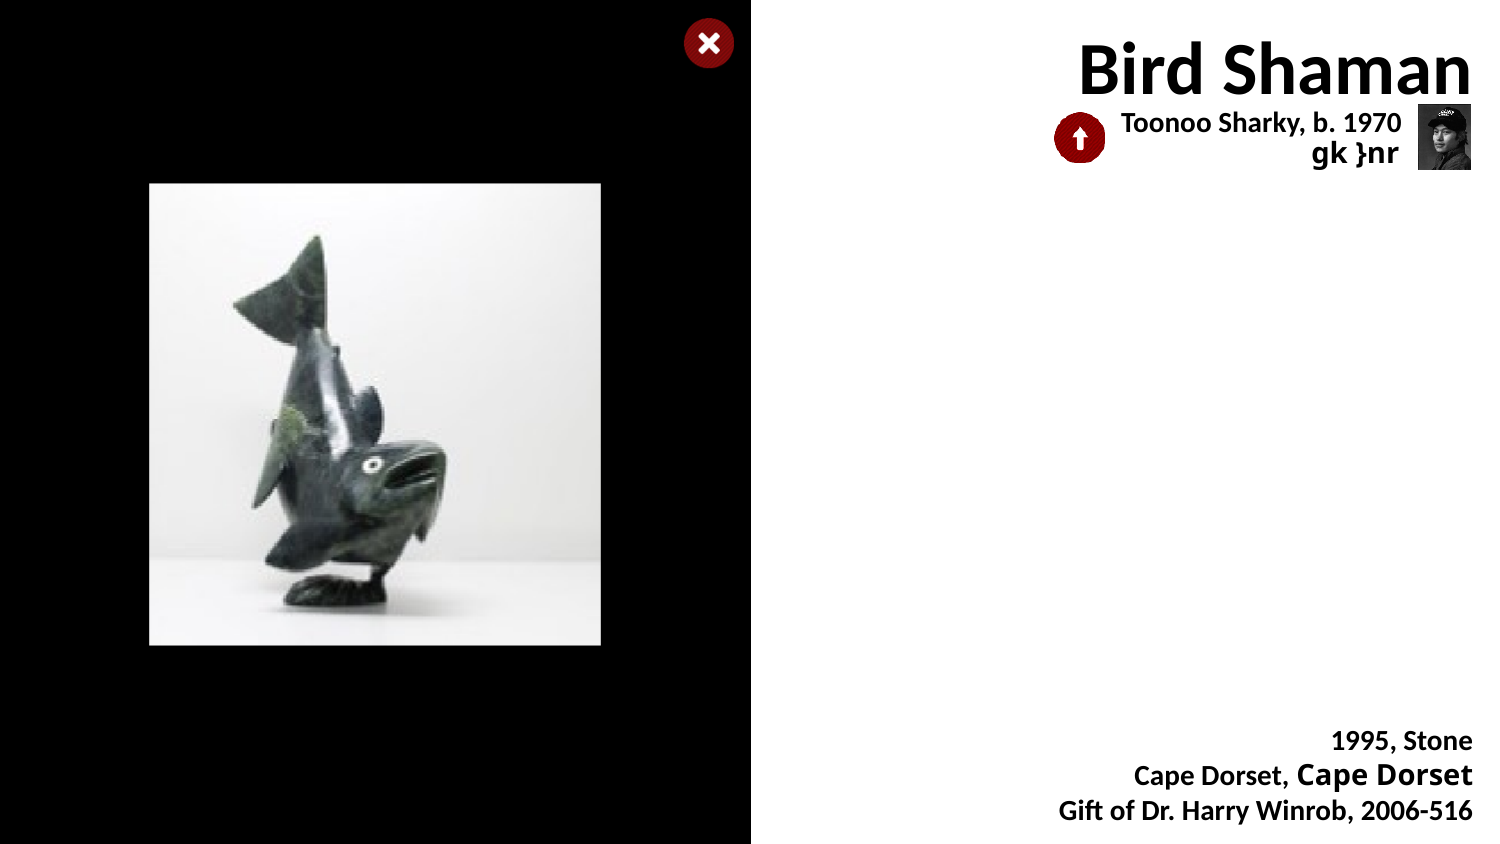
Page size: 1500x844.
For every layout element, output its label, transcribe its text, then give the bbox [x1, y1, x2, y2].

picture [1418, 104, 1471, 170]
text_box gk }nr [1311, 133, 1400, 169]
text_box Toonoo Sharky, b. 1970 [1120, 102, 1402, 138]
picture [1053, 111, 1105, 163]
text_box Bird Shaman [755, 19, 1489, 110]
picture [0, 0, 751, 844]
text_box 1995, Stone Cape Dorset, Cape Dorset Gift of Dr. Harry Winrob, 2006-516 [761, 714, 1489, 827]
